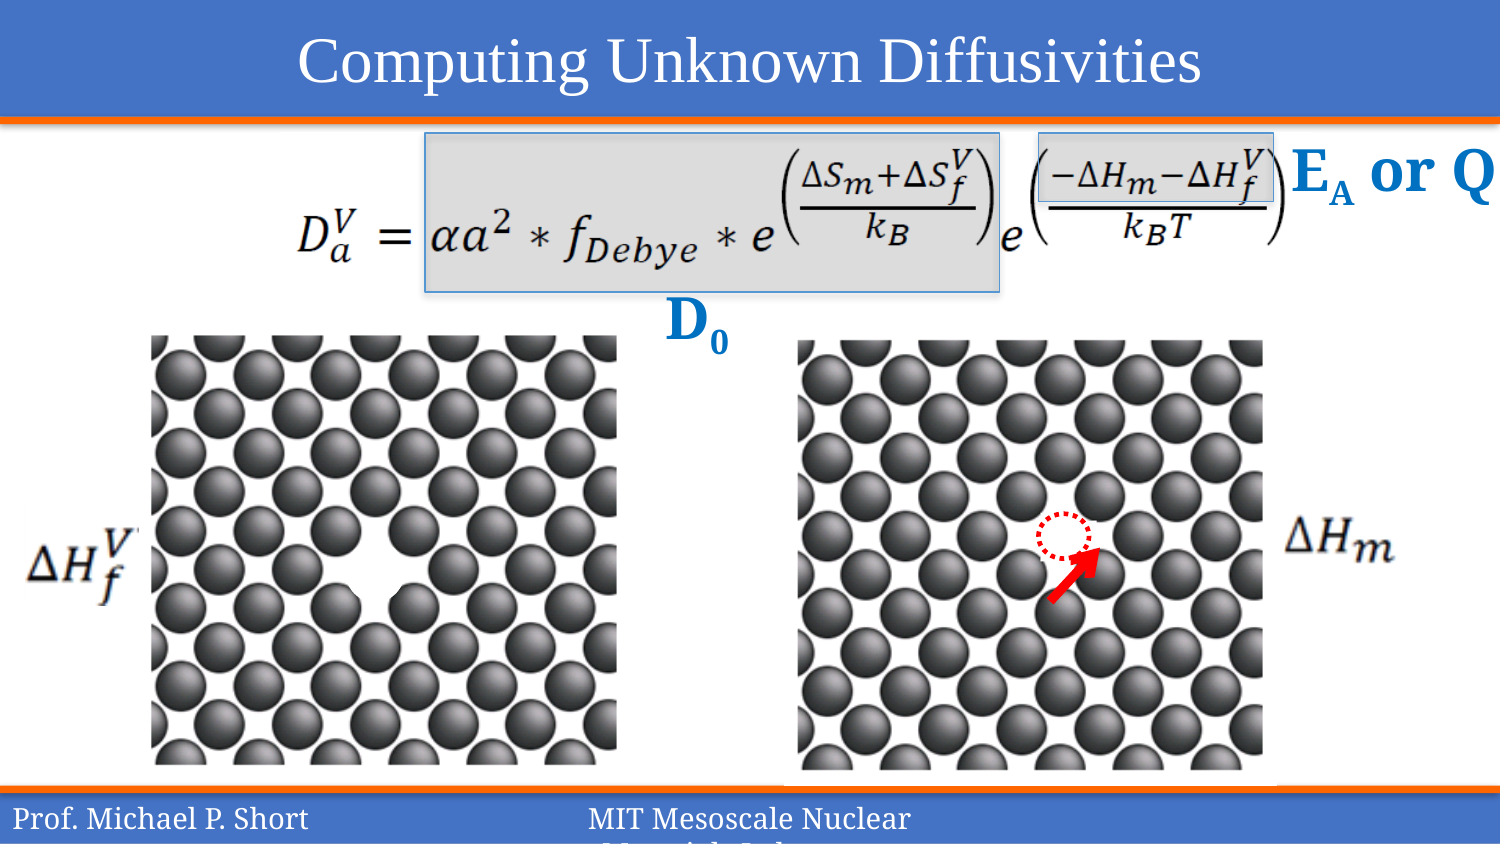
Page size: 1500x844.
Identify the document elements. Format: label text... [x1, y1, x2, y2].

footer MIT Mesoscale Nuclear Materials Laboratory [512, 793, 988, 839]
picture [24, 331, 631, 773]
text_box EA or Q [1276, 125, 1500, 220]
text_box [1049, 547, 1101, 602]
picture [1284, 495, 1398, 577]
slide_number Prof. Michael P. Short [0, 793, 348, 839]
picture [784, 325, 1277, 786]
title Computing Unknown Diffusivities [75, 9, 1425, 104]
text_box D0 [650, 319, 775, 369]
picture [279, 132, 1313, 310]
